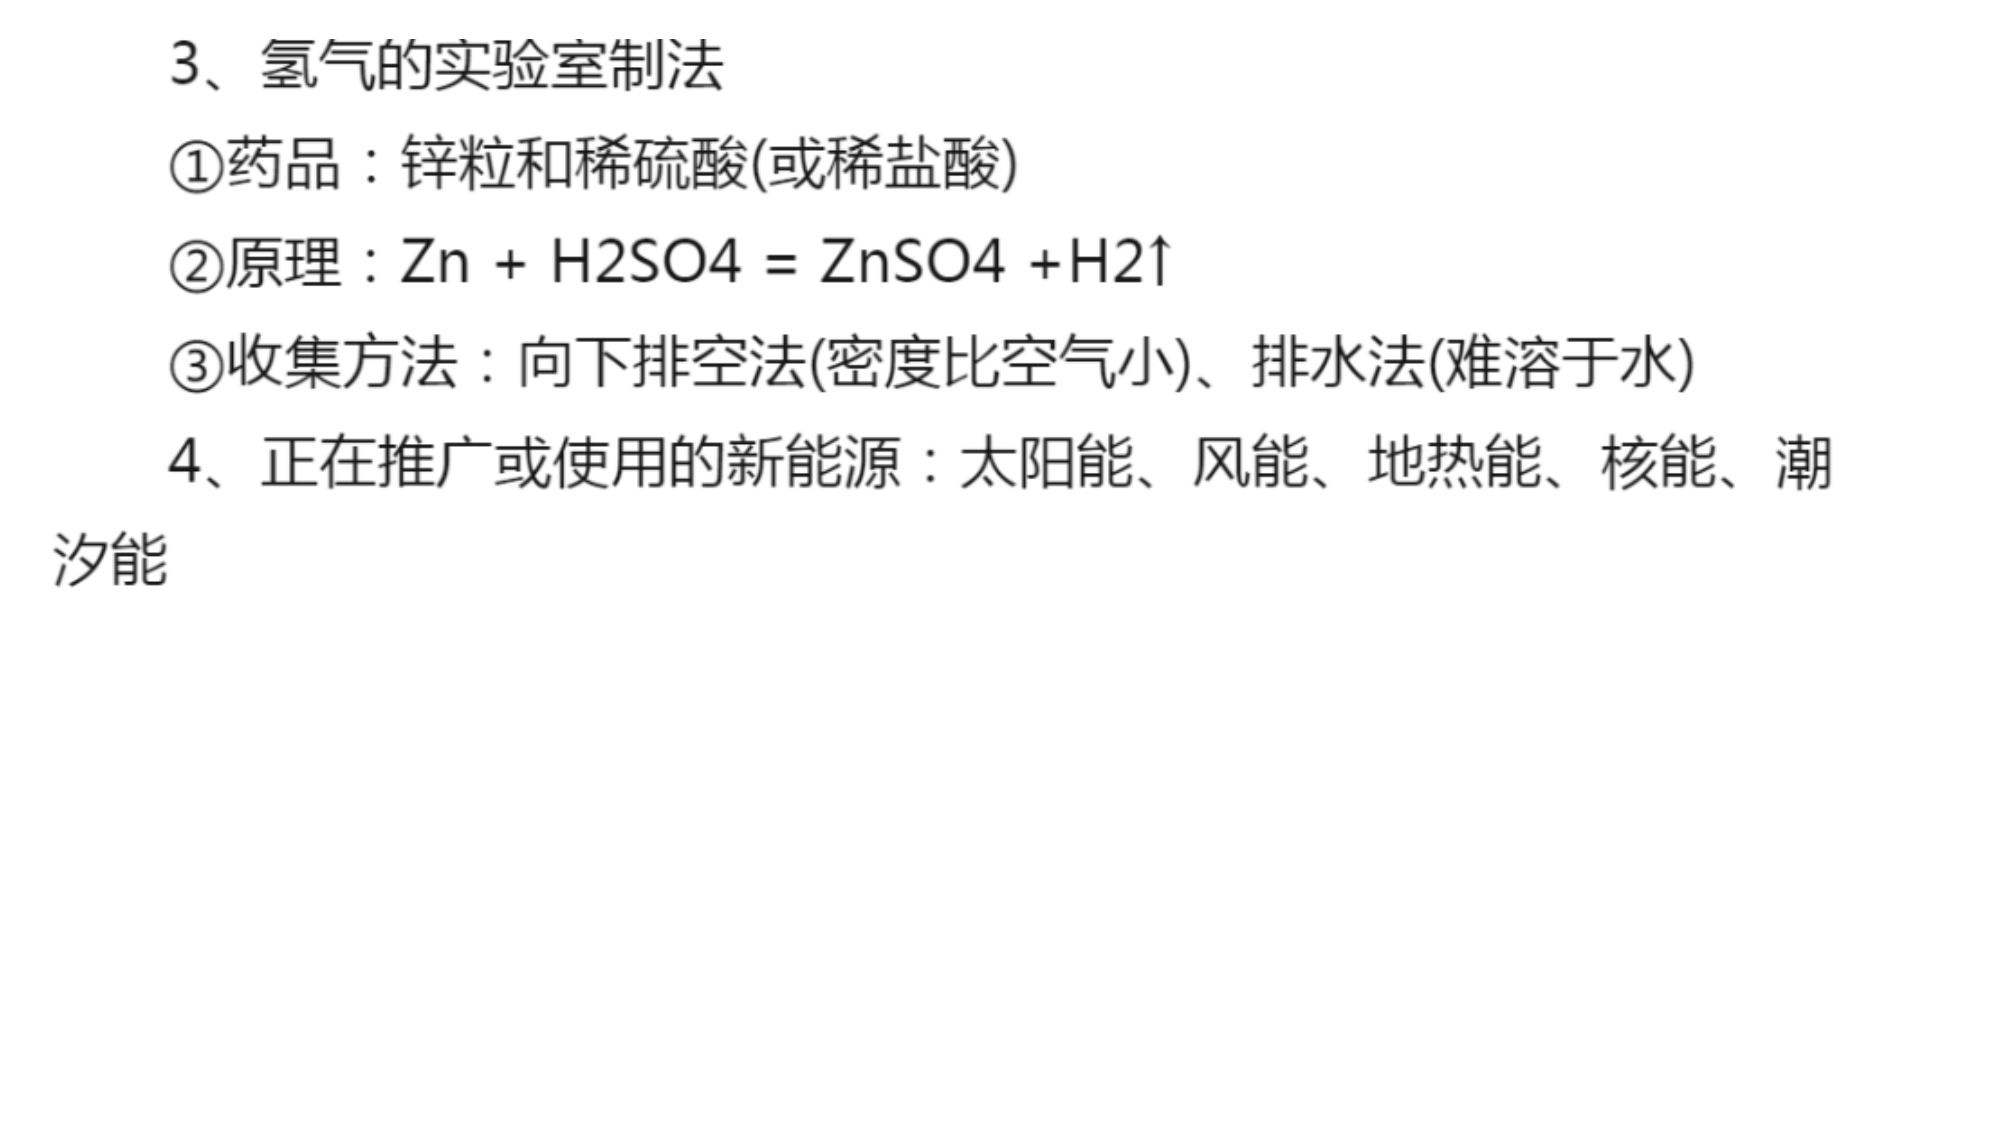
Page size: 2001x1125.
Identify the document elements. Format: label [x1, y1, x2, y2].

picture [30, 39, 1854, 600]
